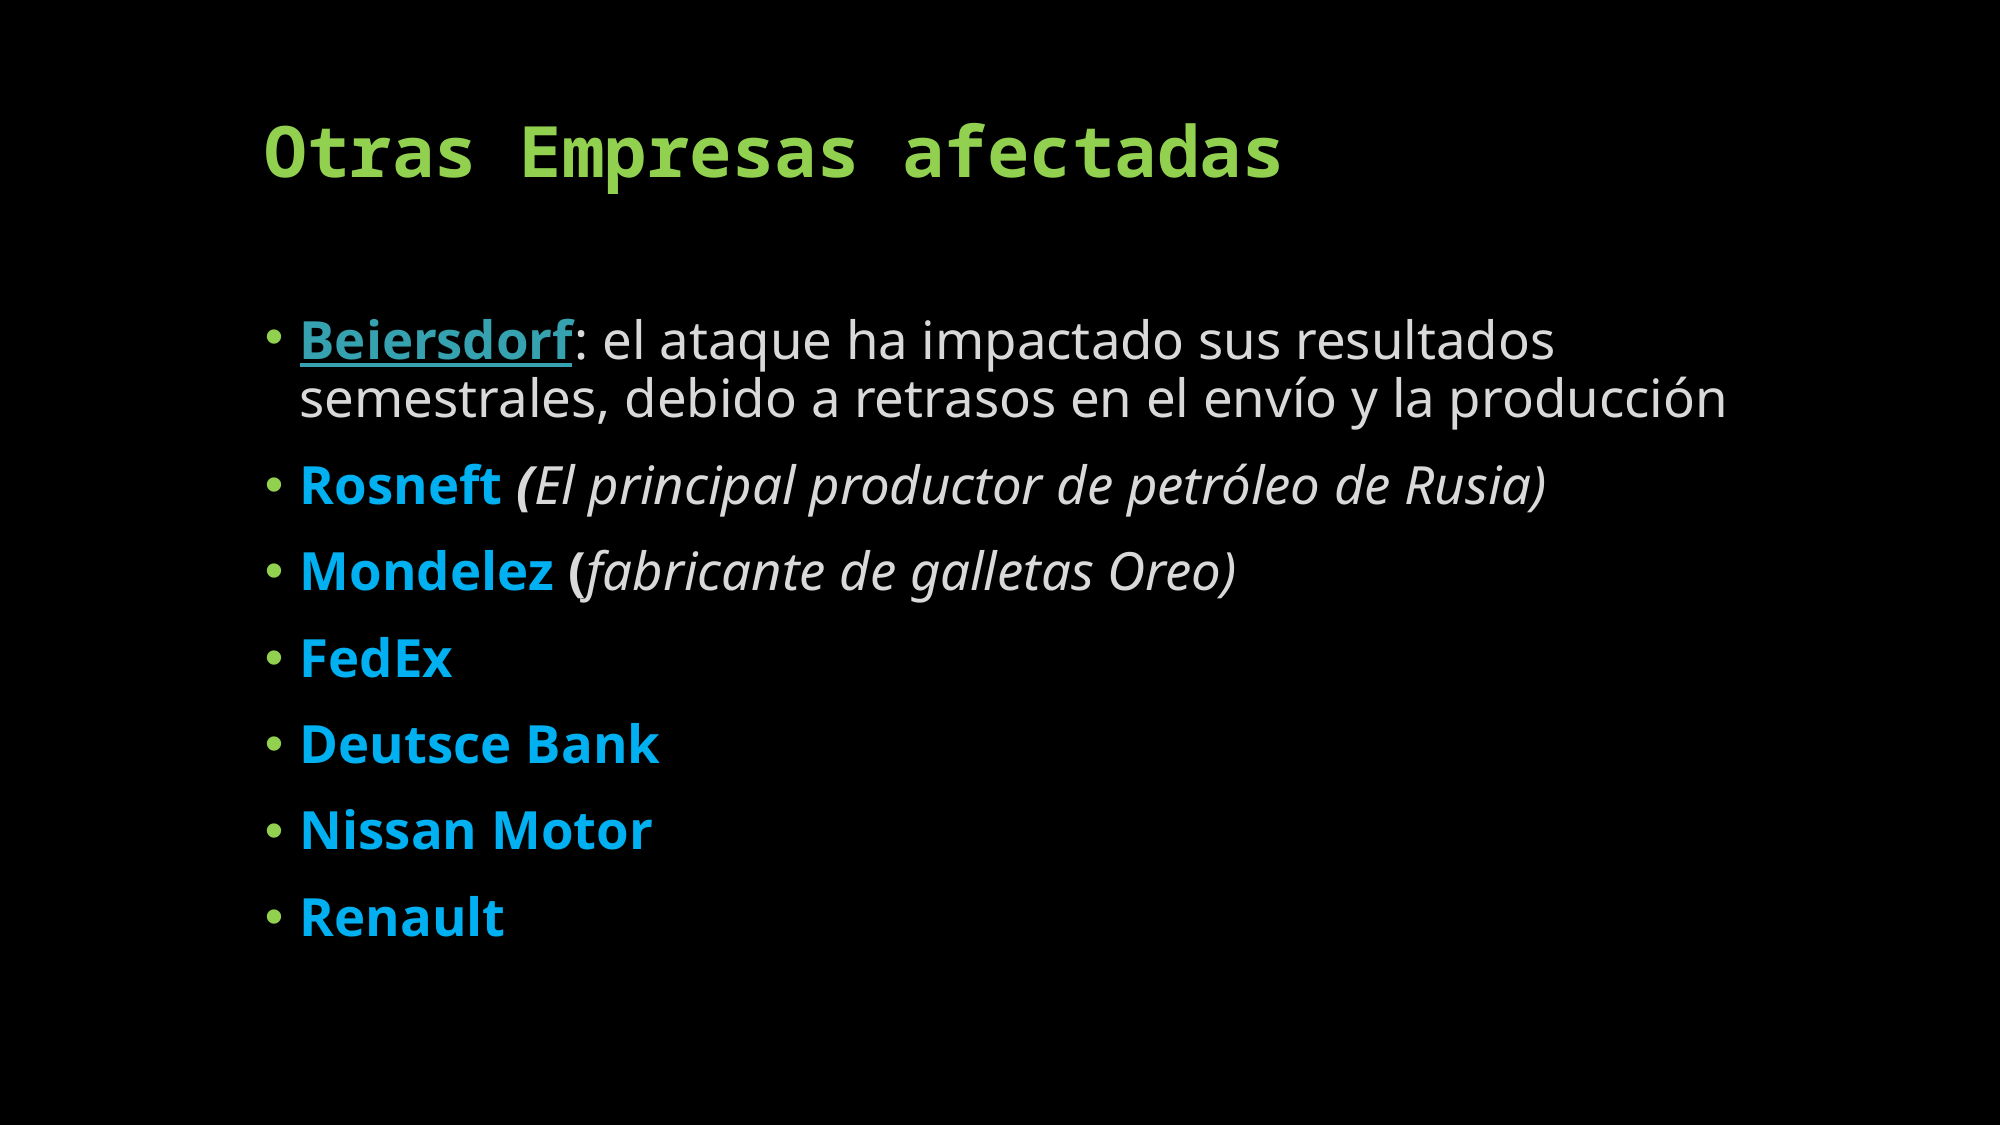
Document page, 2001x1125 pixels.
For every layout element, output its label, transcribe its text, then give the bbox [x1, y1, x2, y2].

list Beiersdorf: el ataque ha impactado sus resultados semestrales, debido a retrasos en el envío y la producción Rosneft (El principal productor de petróleo de Rusia) Mondelez (fabricante de galletas Oreo) FedEx Deutsce Bank Nissan Motor Renault [249, 299, 1750, 1000]
title Otras Empresas afectadas [249, 75, 1788, 200]
